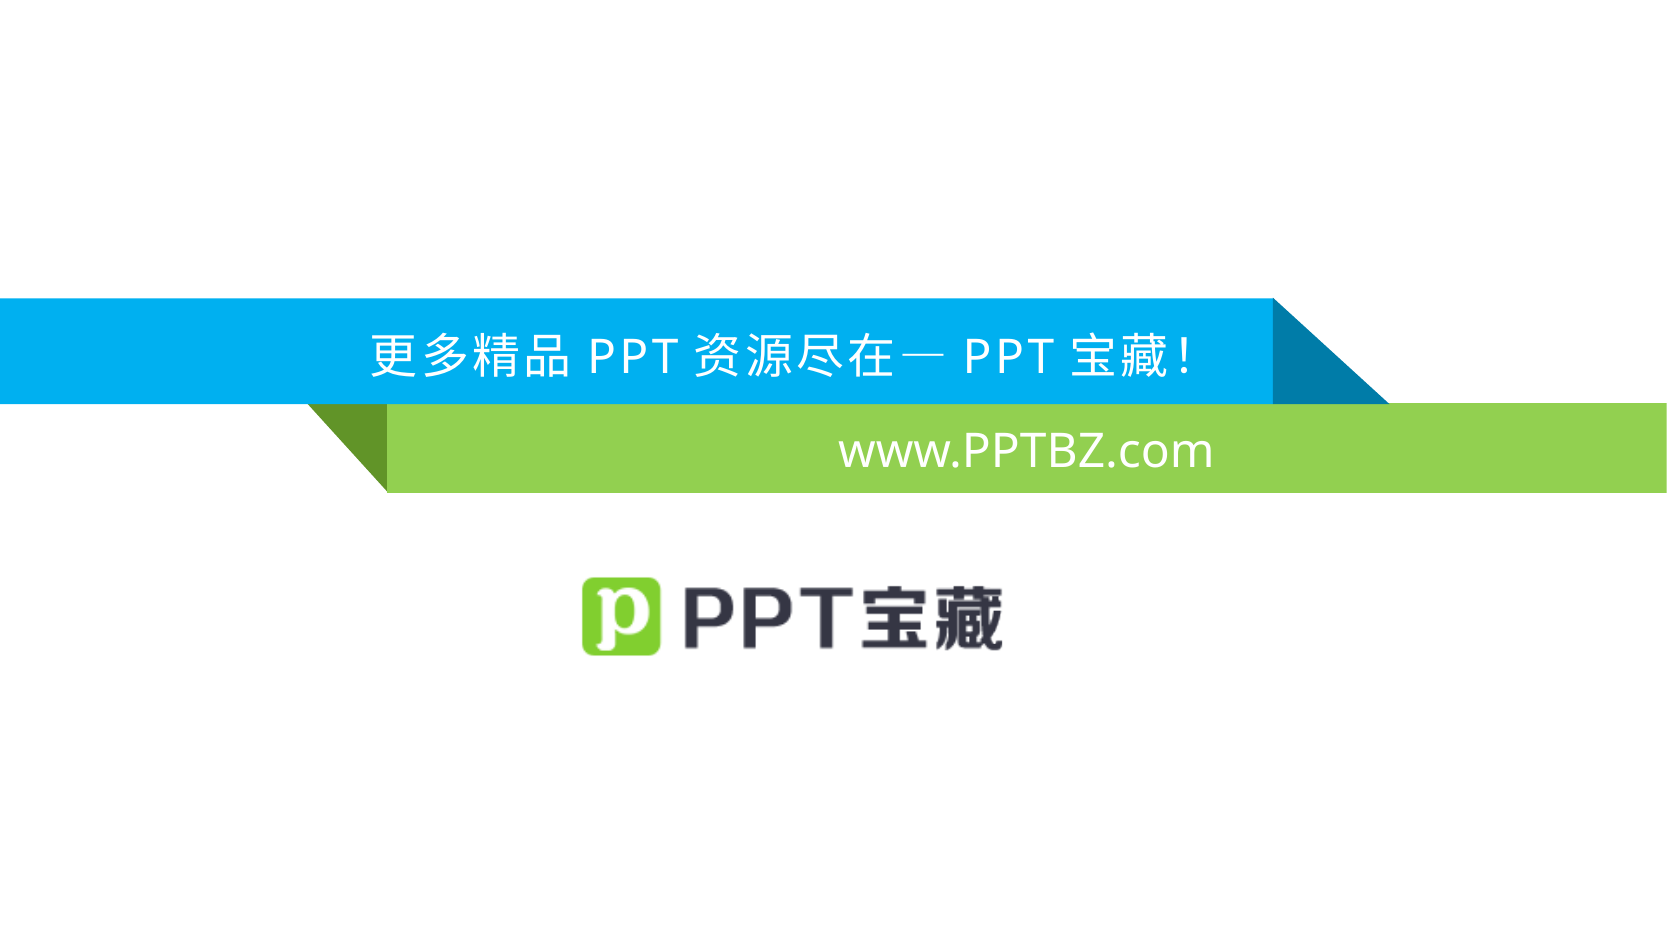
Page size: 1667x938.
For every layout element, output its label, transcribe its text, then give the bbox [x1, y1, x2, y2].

picture [557, 546, 1028, 686]
text_box [306, 406, 385, 493]
text_box [1270, 295, 1392, 407]
text_box [352, 535, 1297, 768]
text_box 更多精品PPT资源尽在—PPT宝藏！ [0, 296, 1271, 406]
text_box www.PPTBZ.com [385, 401, 1667, 495]
